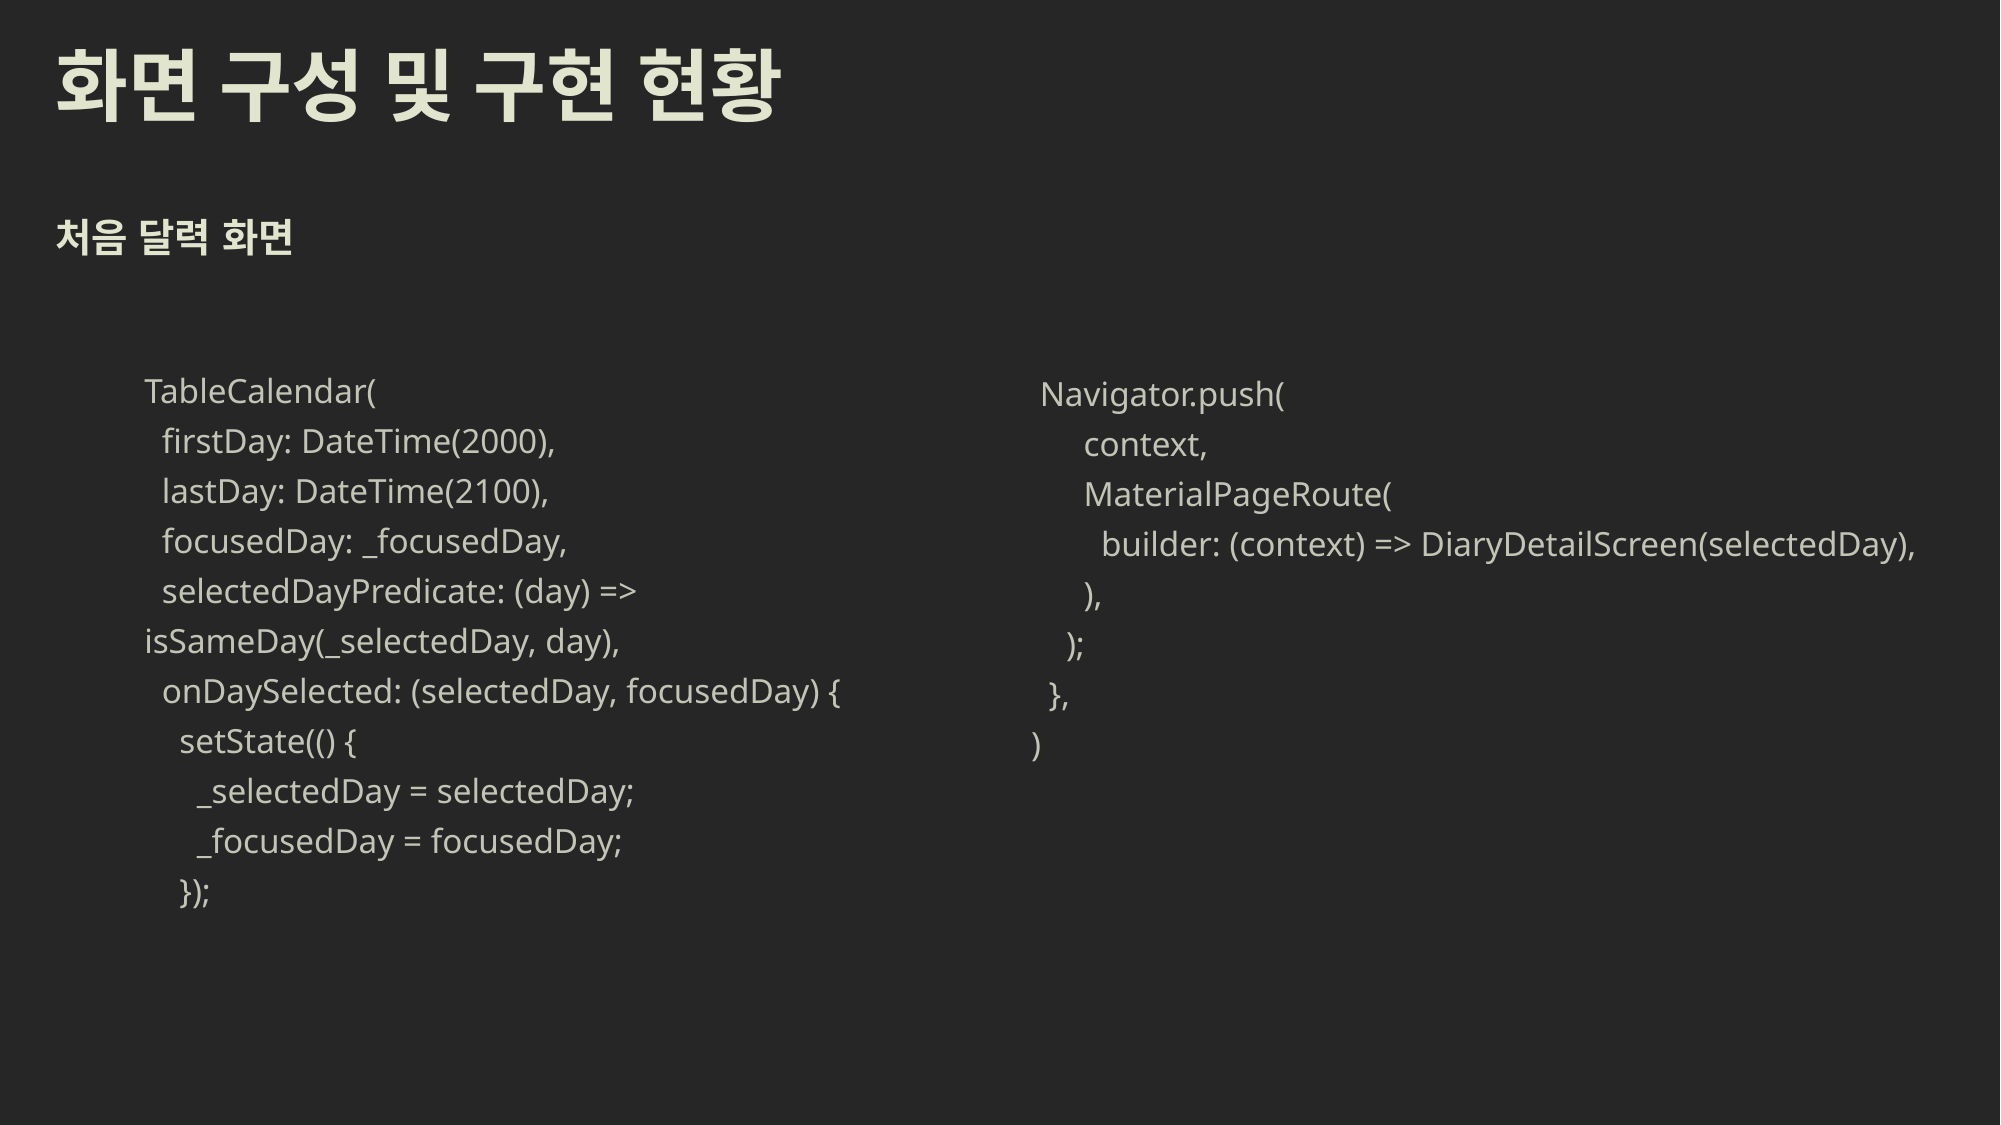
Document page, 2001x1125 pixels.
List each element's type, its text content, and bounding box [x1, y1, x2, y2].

text_box 처음 달력 화면 [55, 211, 454, 262]
text_box 화면 구성 및 구현 현황 [55, 32, 852, 132]
text_box Navigator.push( context, MaterialPageRoute( builder: (context) => DiaryDetailScreen(selectedDay), ), ); }, ) [1016, 355, 2000, 771]
text_box TableCalendar( firstDay: DateTime(2000), lastDay: DateTime(2100), focusedDay: _focusedDay, selectedDayPredicate: (day) => isSameDay(_selectedDay, day), onDaySelected: (selectedDay, focusedDay) { setState(() { _selectedDay = selectedDay; _focusedDay = focusedDay; }); [144, 359, 957, 929]
